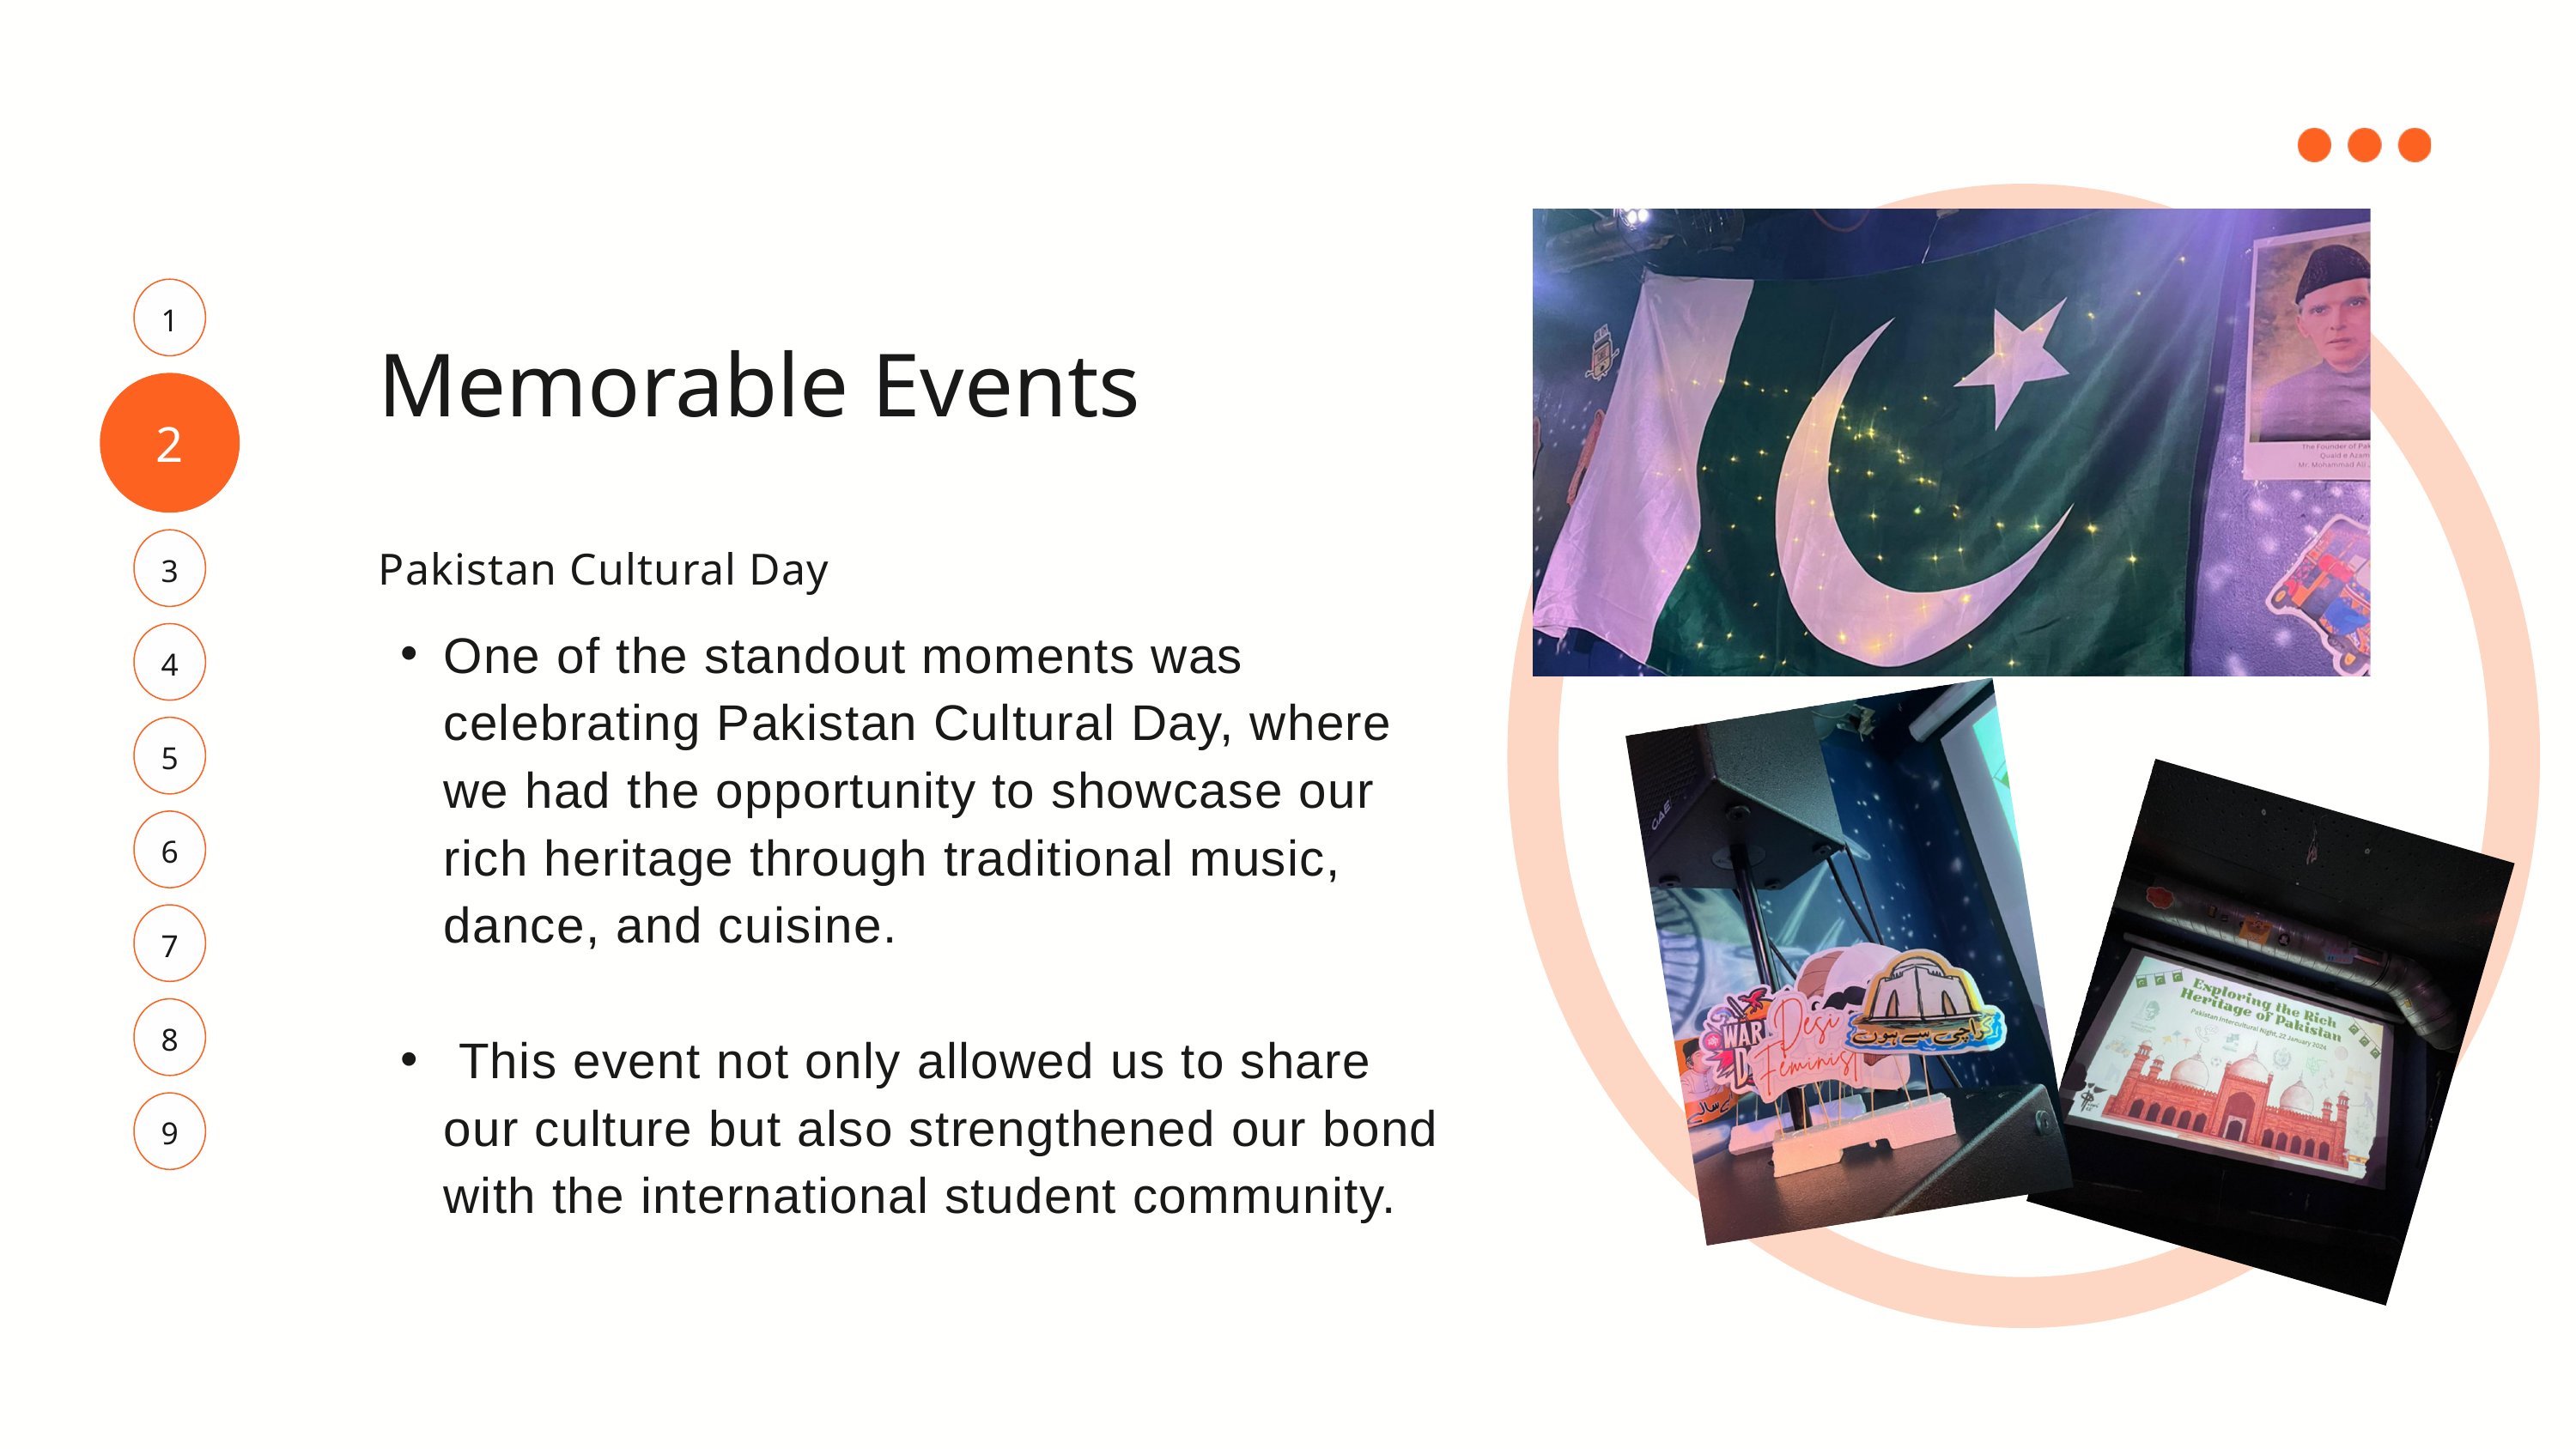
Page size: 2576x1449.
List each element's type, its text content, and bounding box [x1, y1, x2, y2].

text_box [2082, 801, 2458, 1263]
text_box Pakistan Cultural Day [378, 536, 1224, 594]
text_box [133, 278, 206, 356]
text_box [133, 623, 206, 700]
text_box Memorable Events [378, 312, 1230, 434]
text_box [100, 373, 240, 513]
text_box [1532, 209, 2371, 677]
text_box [133, 998, 206, 1076]
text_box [133, 904, 206, 982]
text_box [133, 810, 206, 888]
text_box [1532, 209, 2515, 1303]
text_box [133, 1092, 206, 1170]
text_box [133, 529, 206, 607]
text_box [2298, 128, 2432, 162]
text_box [1663, 702, 2036, 1221]
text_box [133, 717, 206, 795]
text_box One of the standout moments was celebrating Pakistan Cultural Day, where we had the opportunity to showcase our rich heritage through traditional music, dance, and cuisine. This event not only allowed us to share our culture but also strengthened our bond with the international student community. [358, 615, 1443, 1361]
